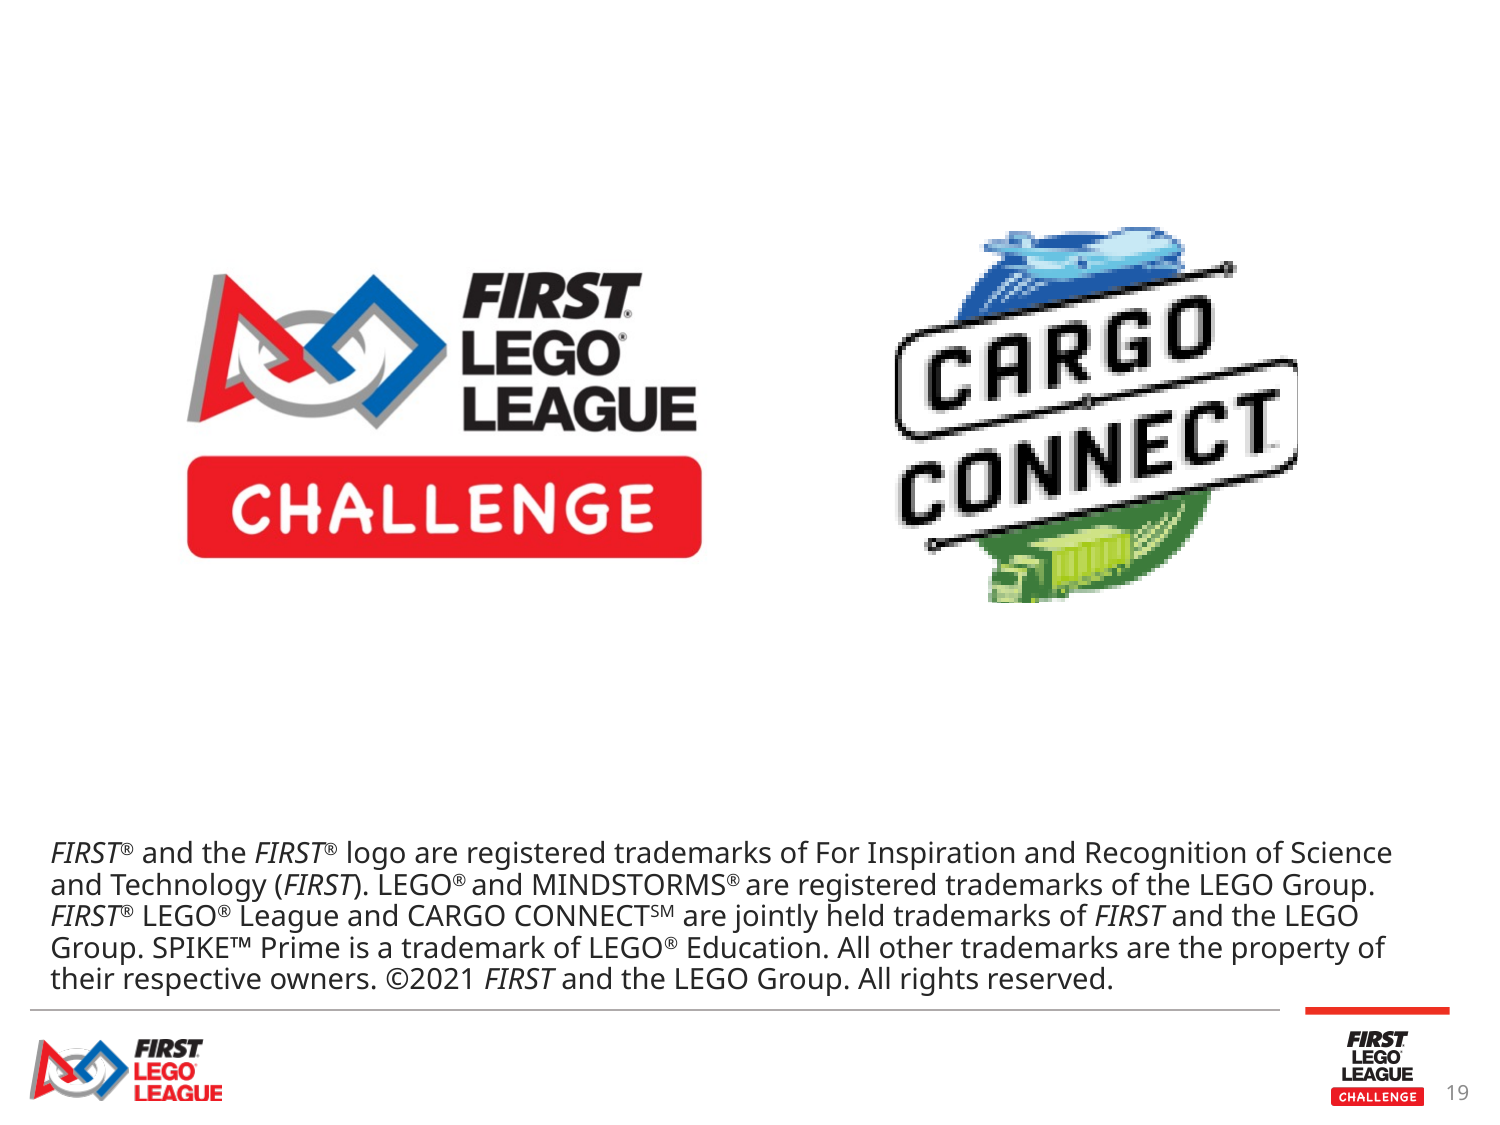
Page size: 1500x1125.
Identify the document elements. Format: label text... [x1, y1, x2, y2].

slide_number 19 [1425, 1076, 1484, 1111]
picture [146, 227, 743, 603]
list FIRST® and the FIRST® logo are registered trademarks of For Inspiration and Recognition of Science and Technology (FIRST). LEGO® and MINDSTORMS® are registered trademarks of the LEGO Group. FIRST® LEGO® League and CARGO CONNECTSM are jointly held trademarks of FIRST and the LEGO Group. SPIKE™ Prime is a trademark of LEGO® Education. All other trademarks are the property of their respective owners. ©2021 FIRST and the LEGO Group. All rights reserved. [35, 831, 1451, 994]
picture [894, 227, 1298, 603]
